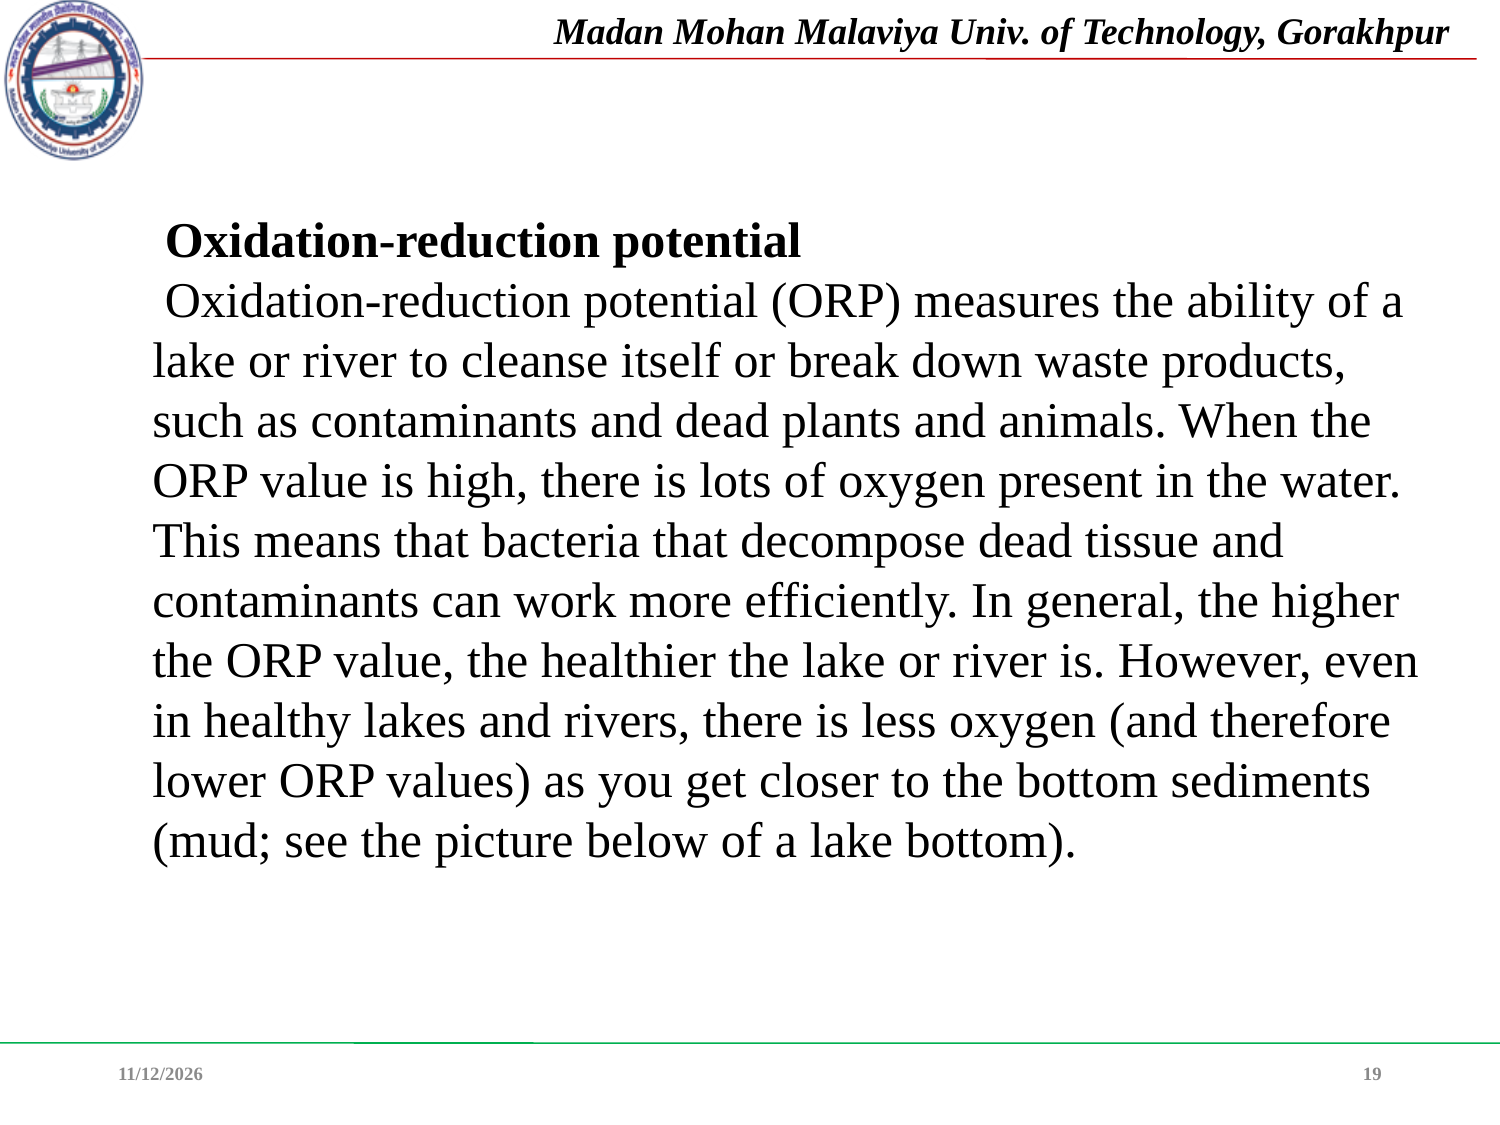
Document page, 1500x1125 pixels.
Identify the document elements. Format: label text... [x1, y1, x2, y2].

slide_number 19 [1059, 1042, 1397, 1103]
picture [0, 0, 148, 166]
slide_number 08-Feb-22 [103, 1042, 441, 1103]
text_box Oxidation-reduction potential Oxidation-reduction potential (ORP) measures the ability of a lake or river to cleanse itself or break down waste products, such as contaminants and dead plants and animals. When the ORP value is high, there is lots of oxygen present in the water. This means that bacteria that decompose dead tissue and contaminants can work more efficiently. In general, the higher the ORP value, the healthier the lake or river is. However, even in healthy lakes and rivers, there is less oxygen (and therefore lower ORP values) as you get closer to the bottom sediments (mud; see the picture below of a lake bottom). [137, 199, 1450, 875]
footer [496, 1042, 1004, 1103]
